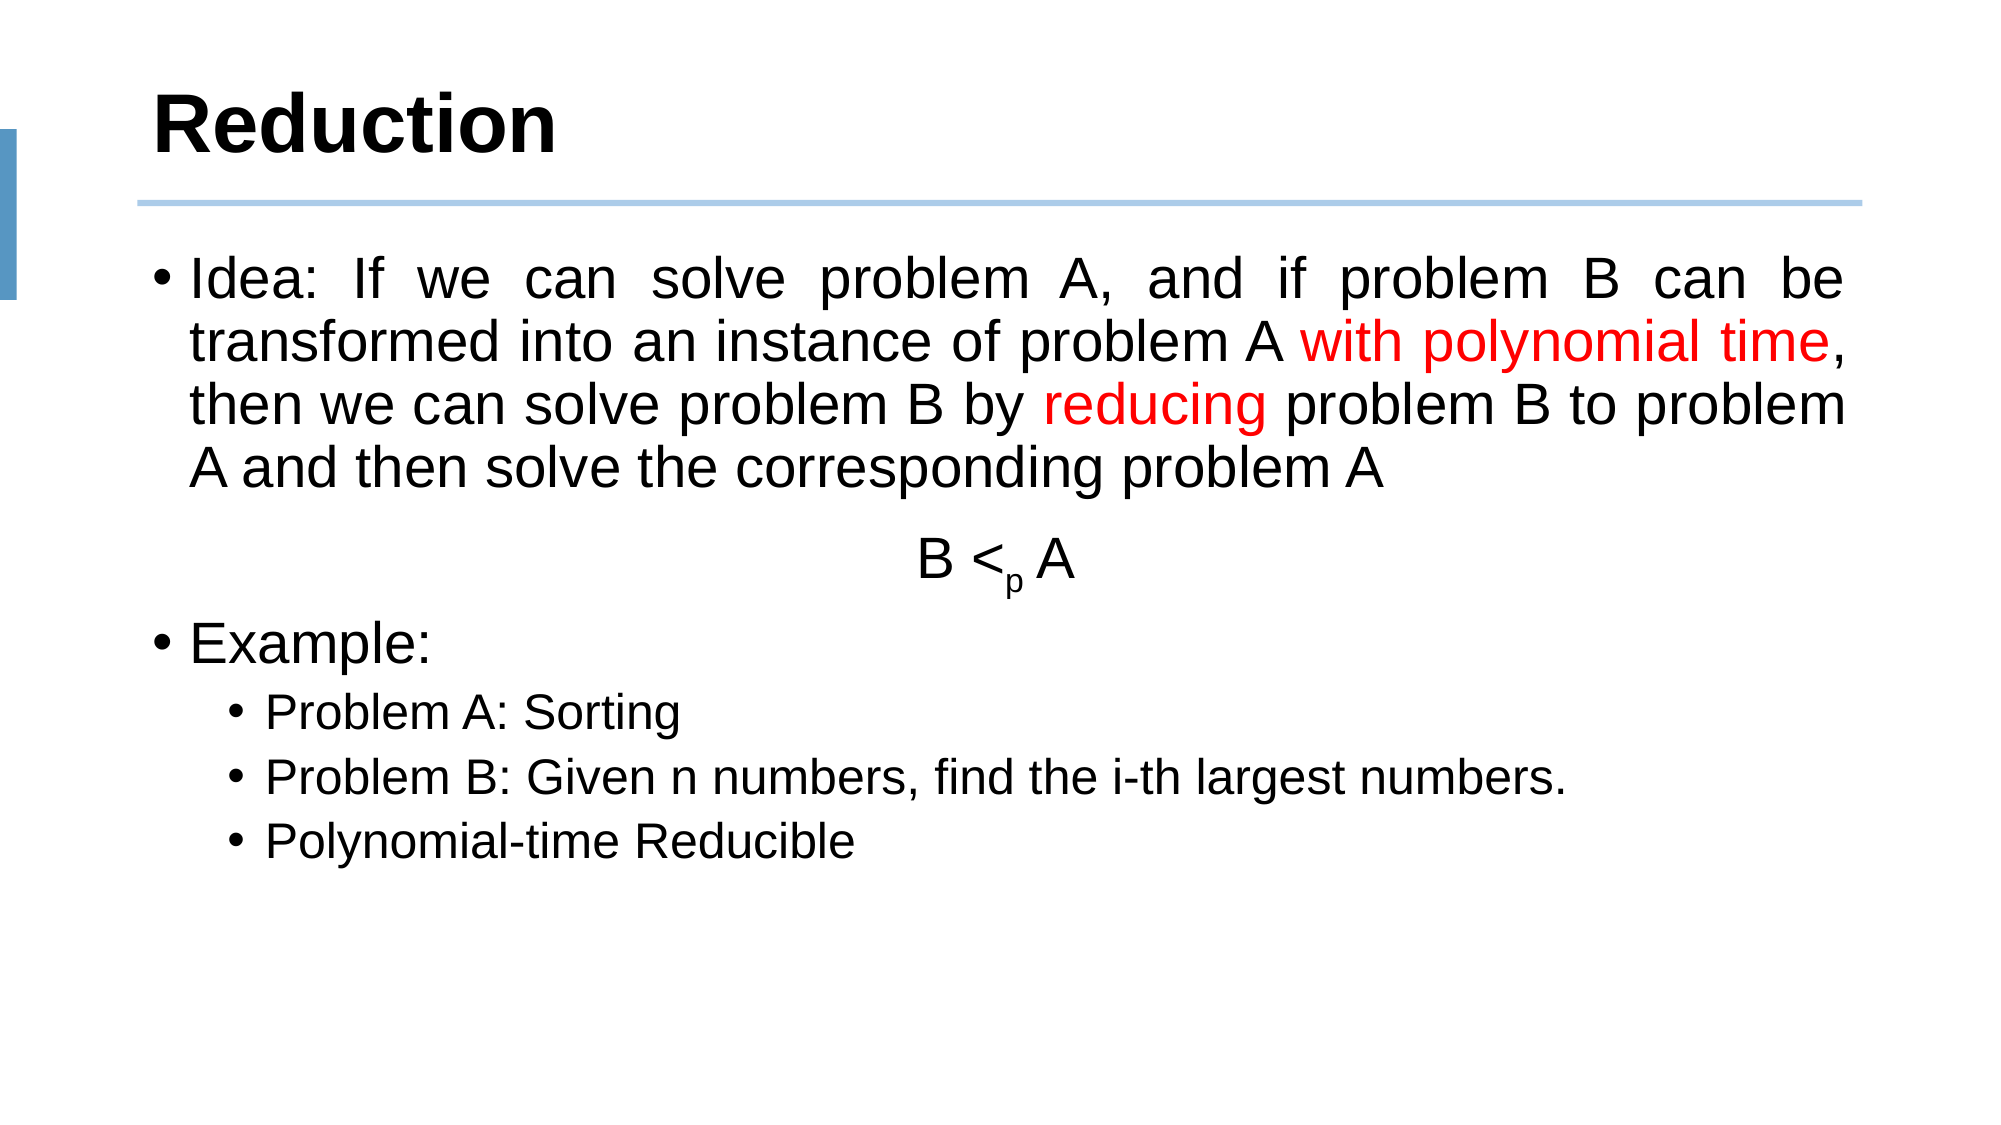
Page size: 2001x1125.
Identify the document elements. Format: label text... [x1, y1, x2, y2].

list Idea: If we can solve problem A, and if problem B can be transformed into an instance of problem A with polynomial time, then we can solve problem B by reducing problem B to problem A and then solve the corresponding problem A B <p A Example: Problem A: Sorting Problem B: Given n numbers, find the i-th largest numbers. Polynomial-time Reducible [137, 240, 1863, 1014]
title Reduction [137, 42, 1863, 208]
